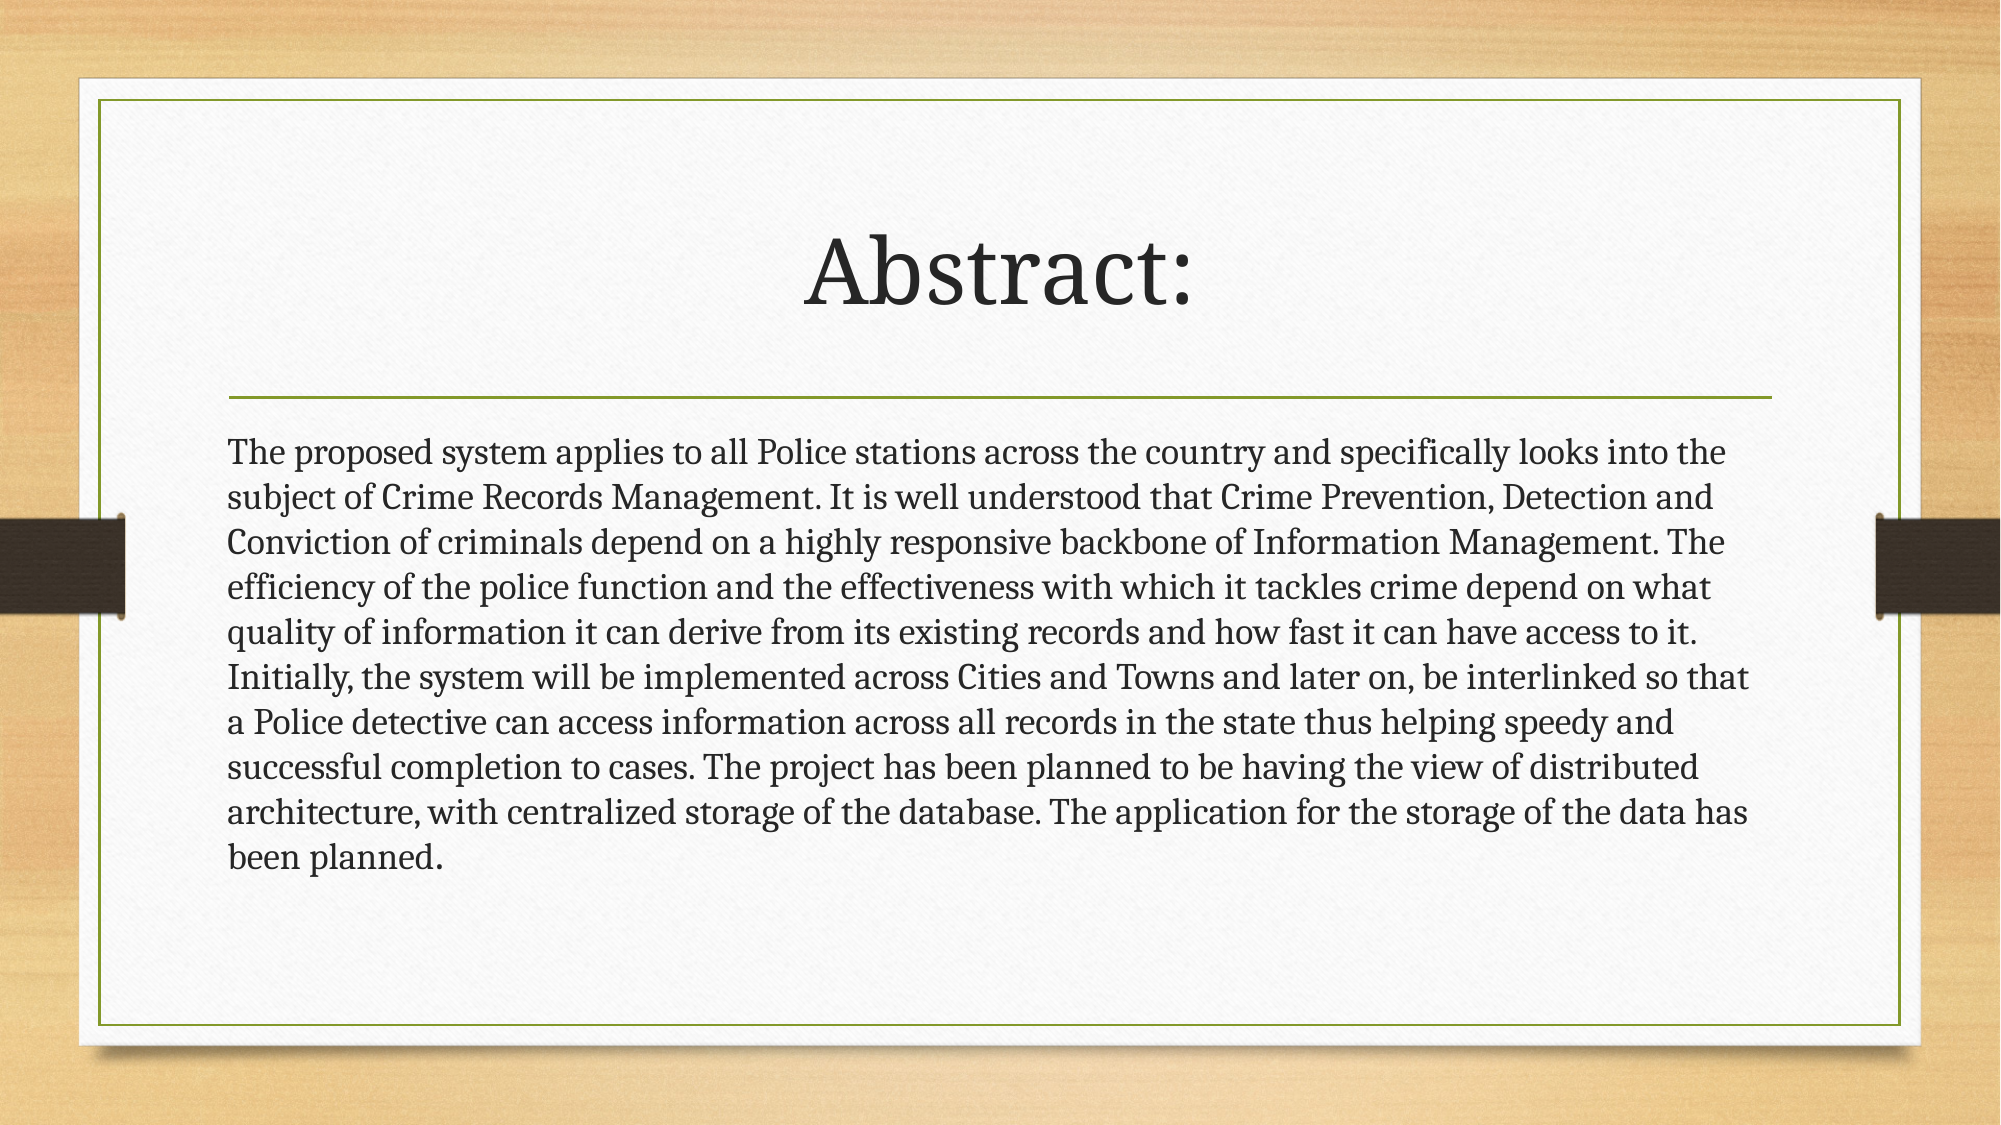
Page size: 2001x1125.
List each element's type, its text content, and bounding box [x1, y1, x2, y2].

list The proposed system applies to all Police stations across the country and specifically looks into the subject of Crime Records Management. It is well understood that Crime Prevention, Detection and Conviction of criminals depend on a highly responsive backbone of Information Management. The efficiency of the police function and the effectiveness with which it tackles crime depend on what quality of information it can derive from its existing records and how fast it can have access to it. Initially, the system will be implemented across Cities and Towns and later on, be interlinked so that a Police detective can access information across all records in the state thus helping speedy and successful completion to cases. The project has been planned to be having the view of distributed architecture, with centralized storage of the database. The application for the storage of the data has been planned. [212, 419, 1788, 964]
picture [0, 0, 2001, 1125]
title Abstract: [212, 161, 1788, 375]
